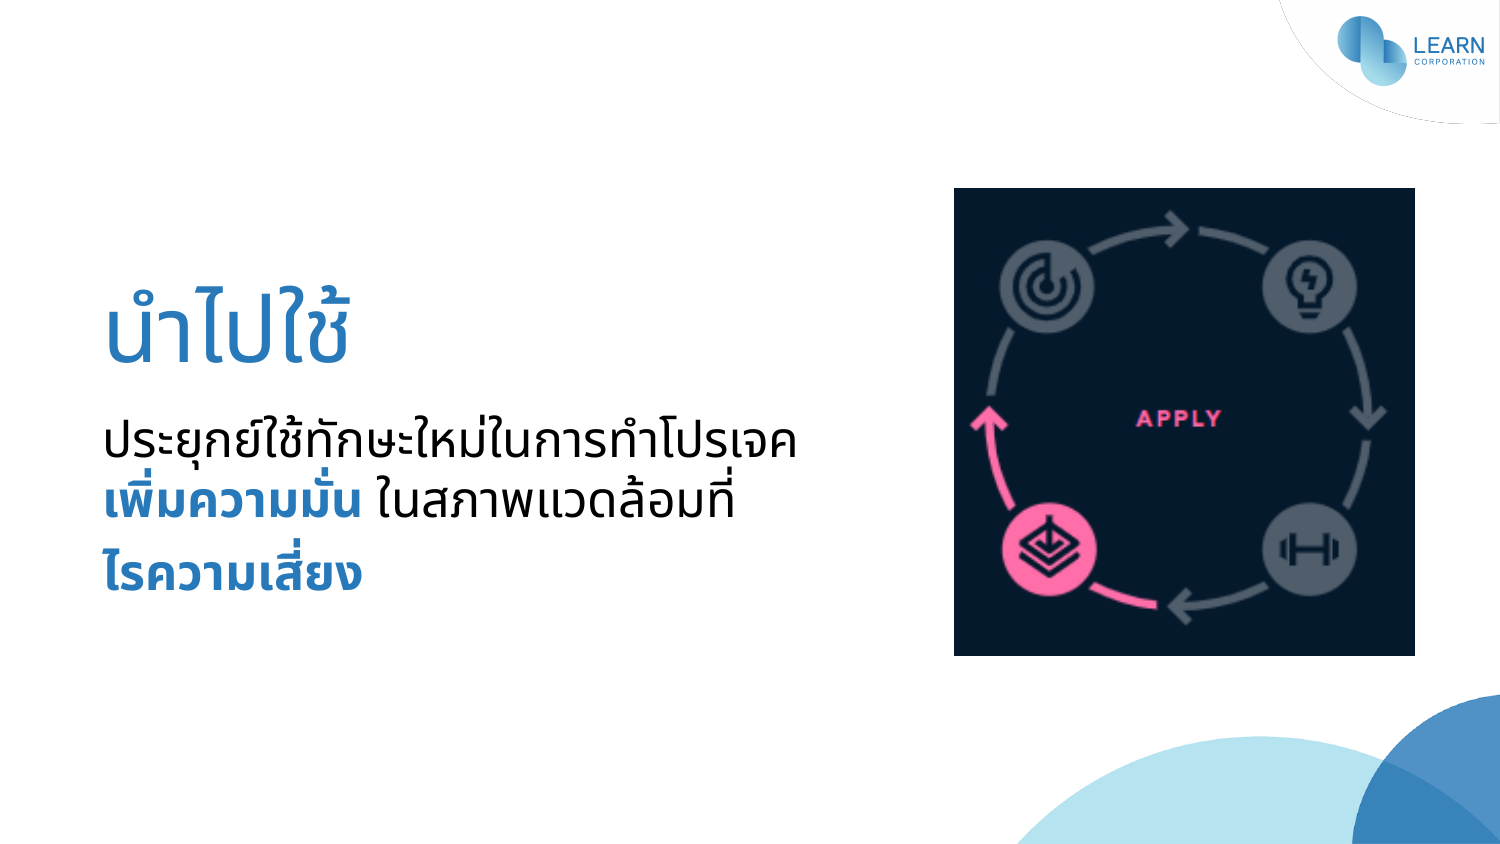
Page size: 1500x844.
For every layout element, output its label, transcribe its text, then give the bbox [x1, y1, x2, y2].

subtitle ประยุกย์ใช้ทักษะใหม่ในการทำโปรเจค เพิ่มความมั่น ในสภาพแวดล้อมที่ ไรความเสี่ยง [87, 392, 872, 522]
picture [0, 0, 1500, 844]
title นำไปใช้ [87, 205, 872, 392]
